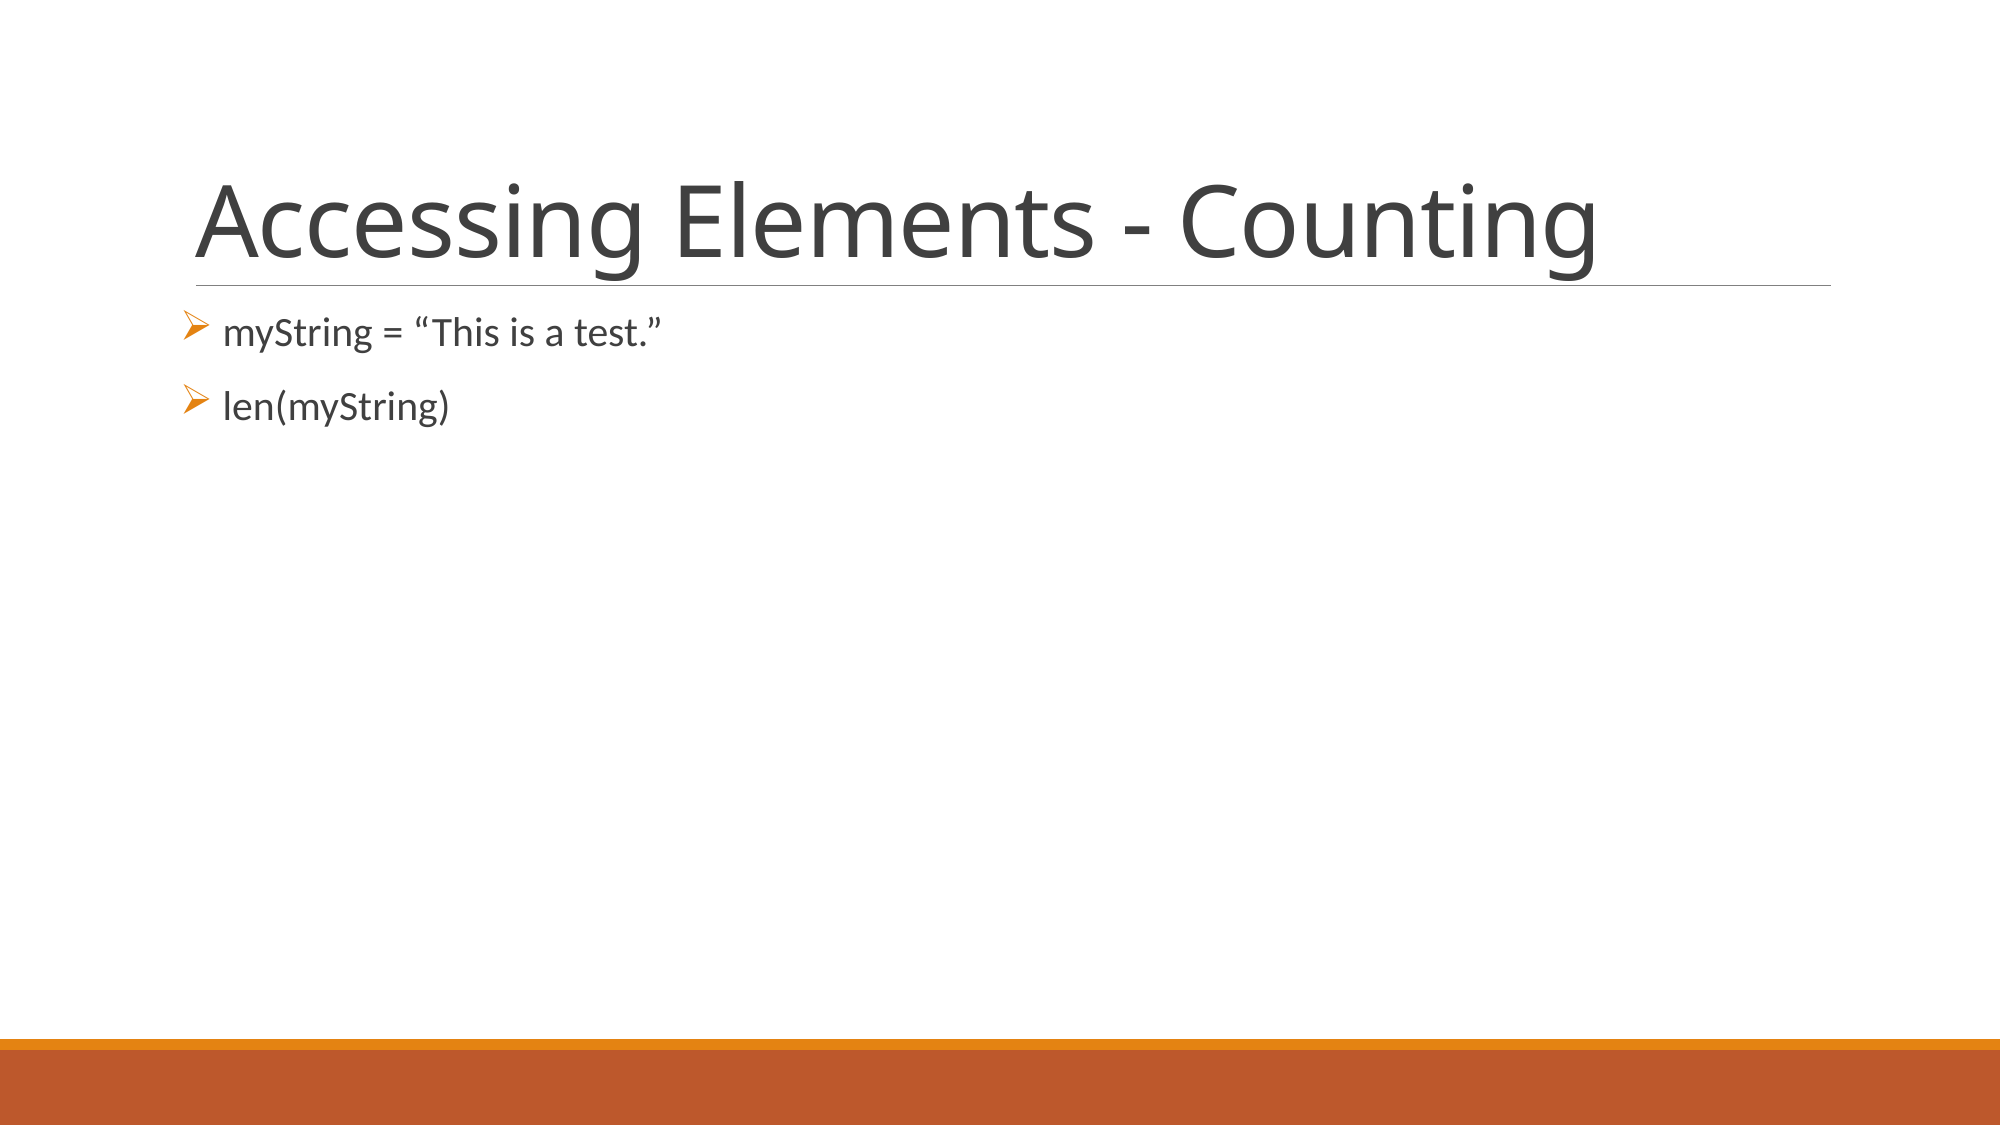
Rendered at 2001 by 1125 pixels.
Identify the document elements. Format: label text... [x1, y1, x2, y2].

list myString = “This is a test.” len(myString) [180, 302, 1830, 963]
title Accessing Elements - Counting [180, 47, 1830, 285]
